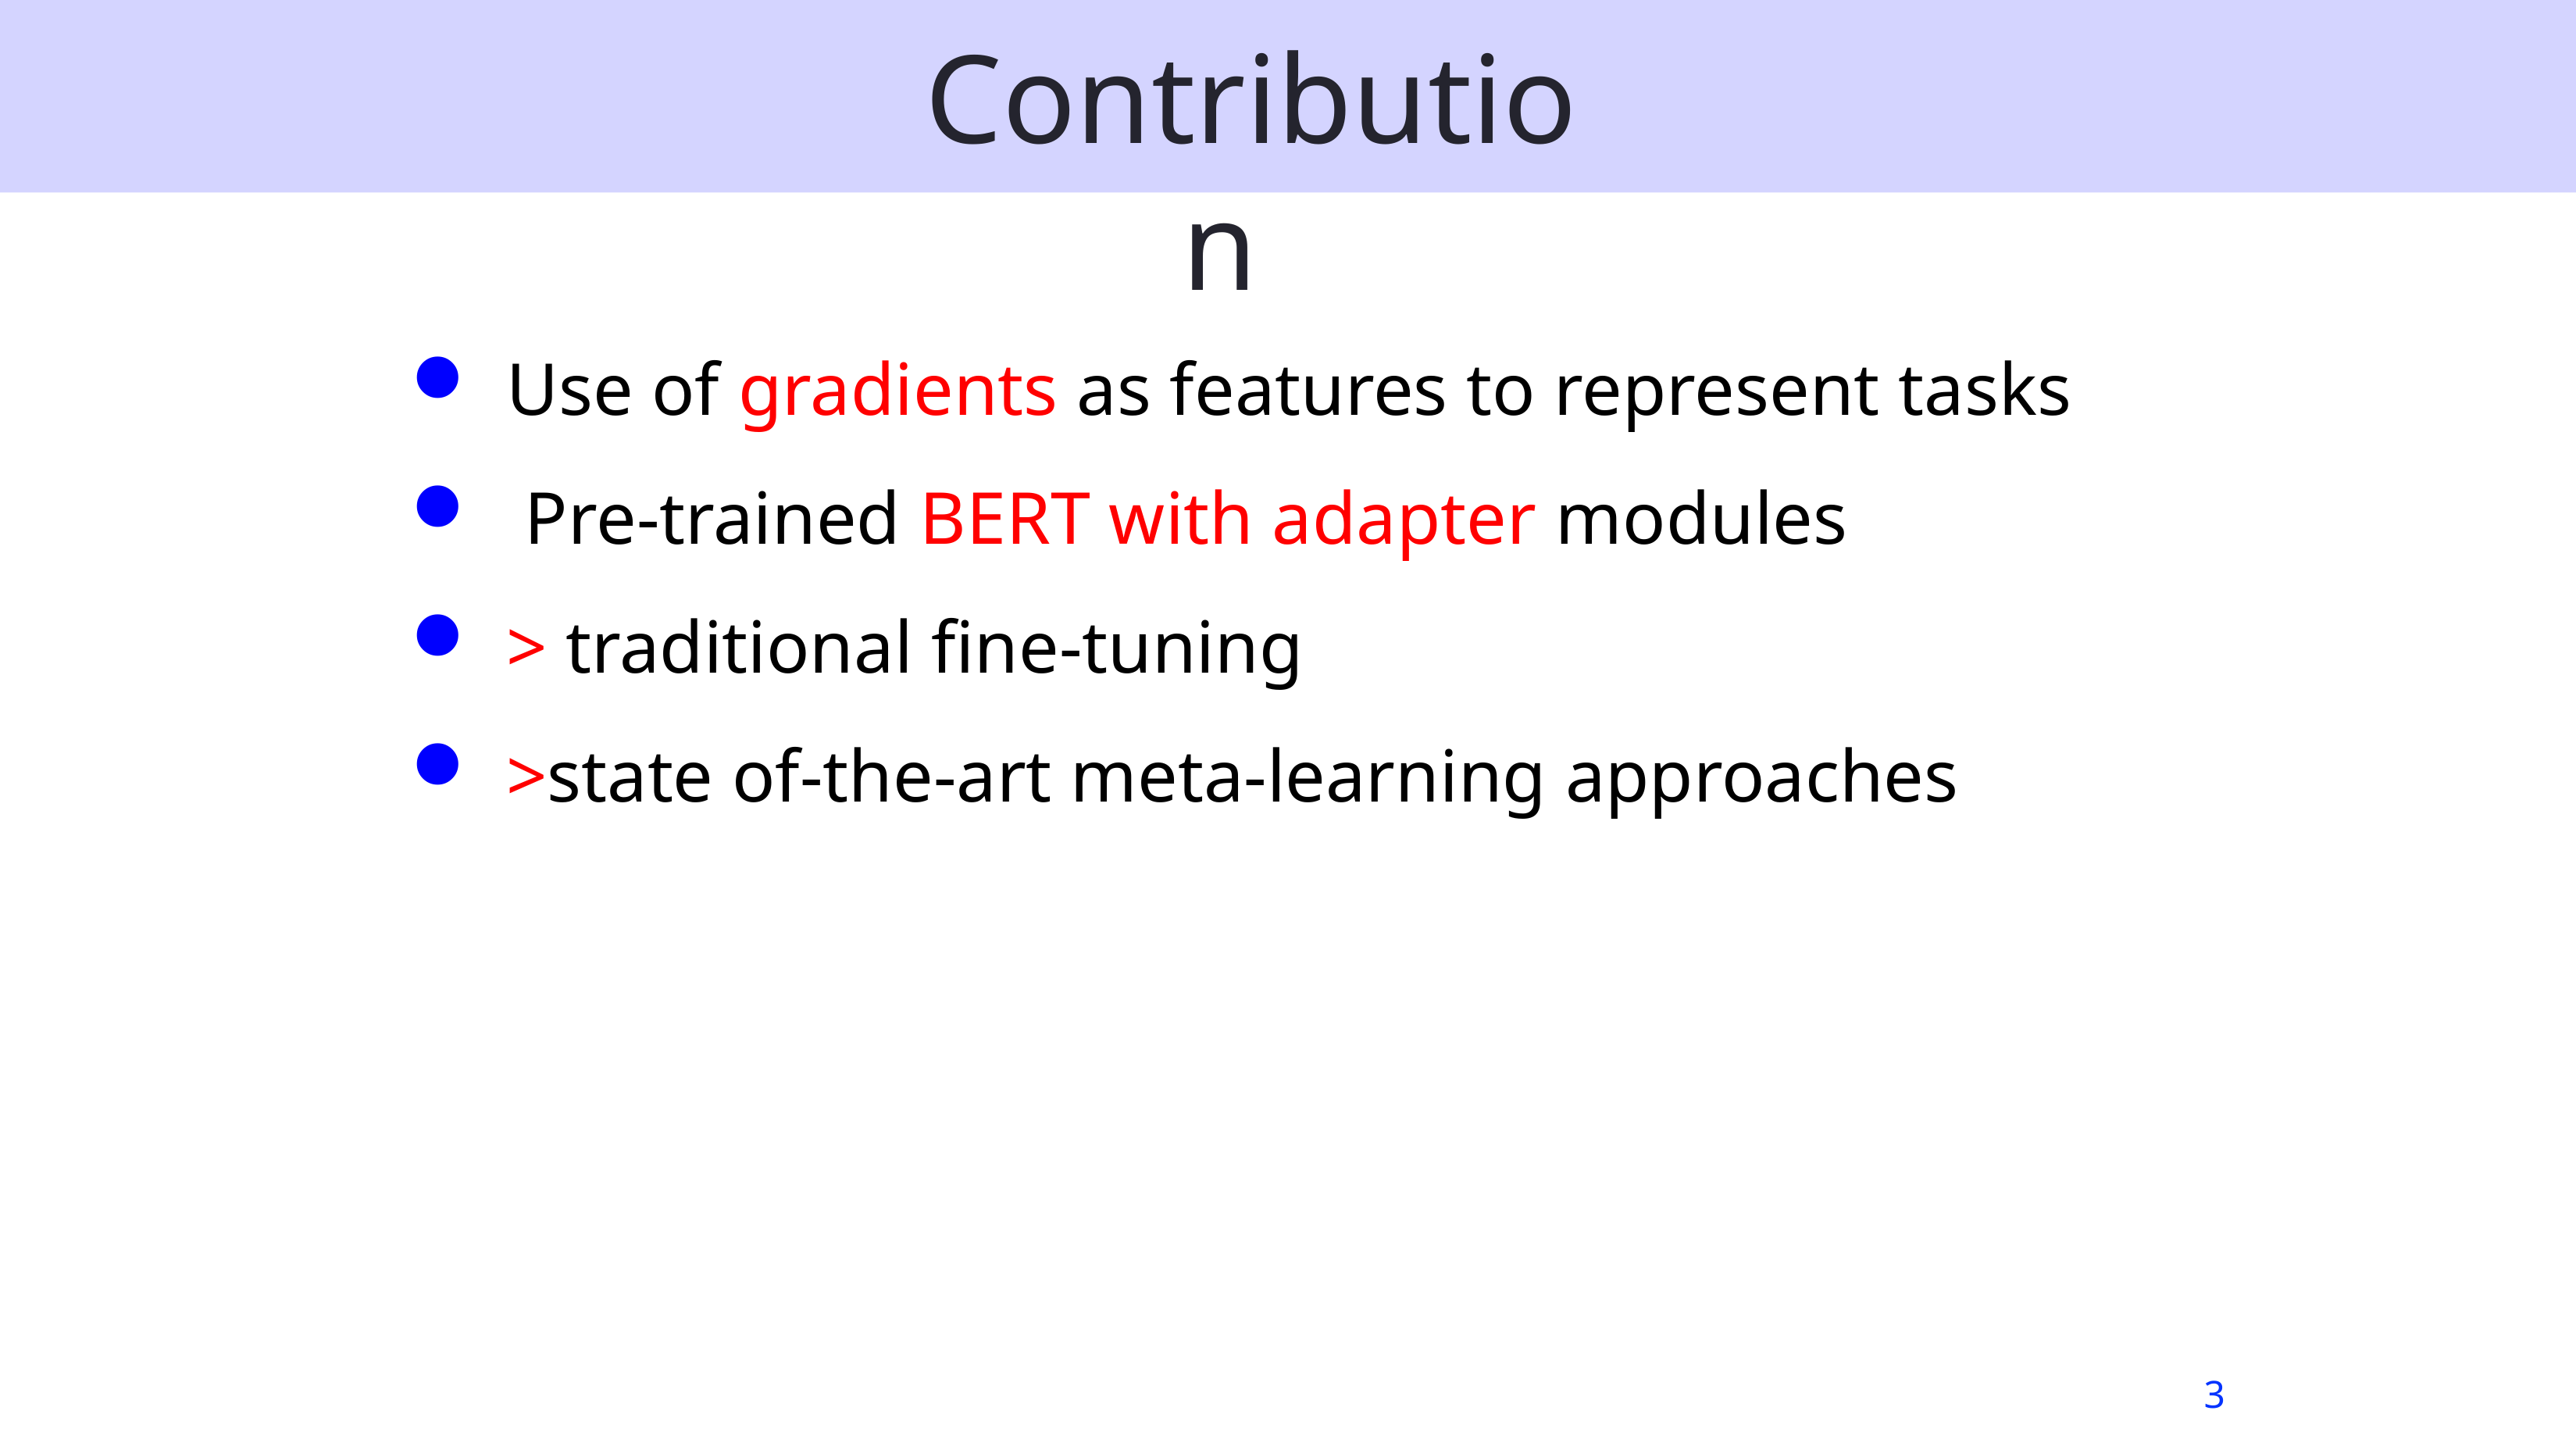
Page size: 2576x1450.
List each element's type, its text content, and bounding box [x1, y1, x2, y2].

text_box Contribution [907, 21, 1596, 295]
text_box Use of gradients as features to represent tasks Pre-trained BERT with adapter modules > traditional fine-tuning >state of-the-art meta-learning approaches [399, 295, 2470, 823]
text_box 3 [2199, 1377, 2275, 1422]
